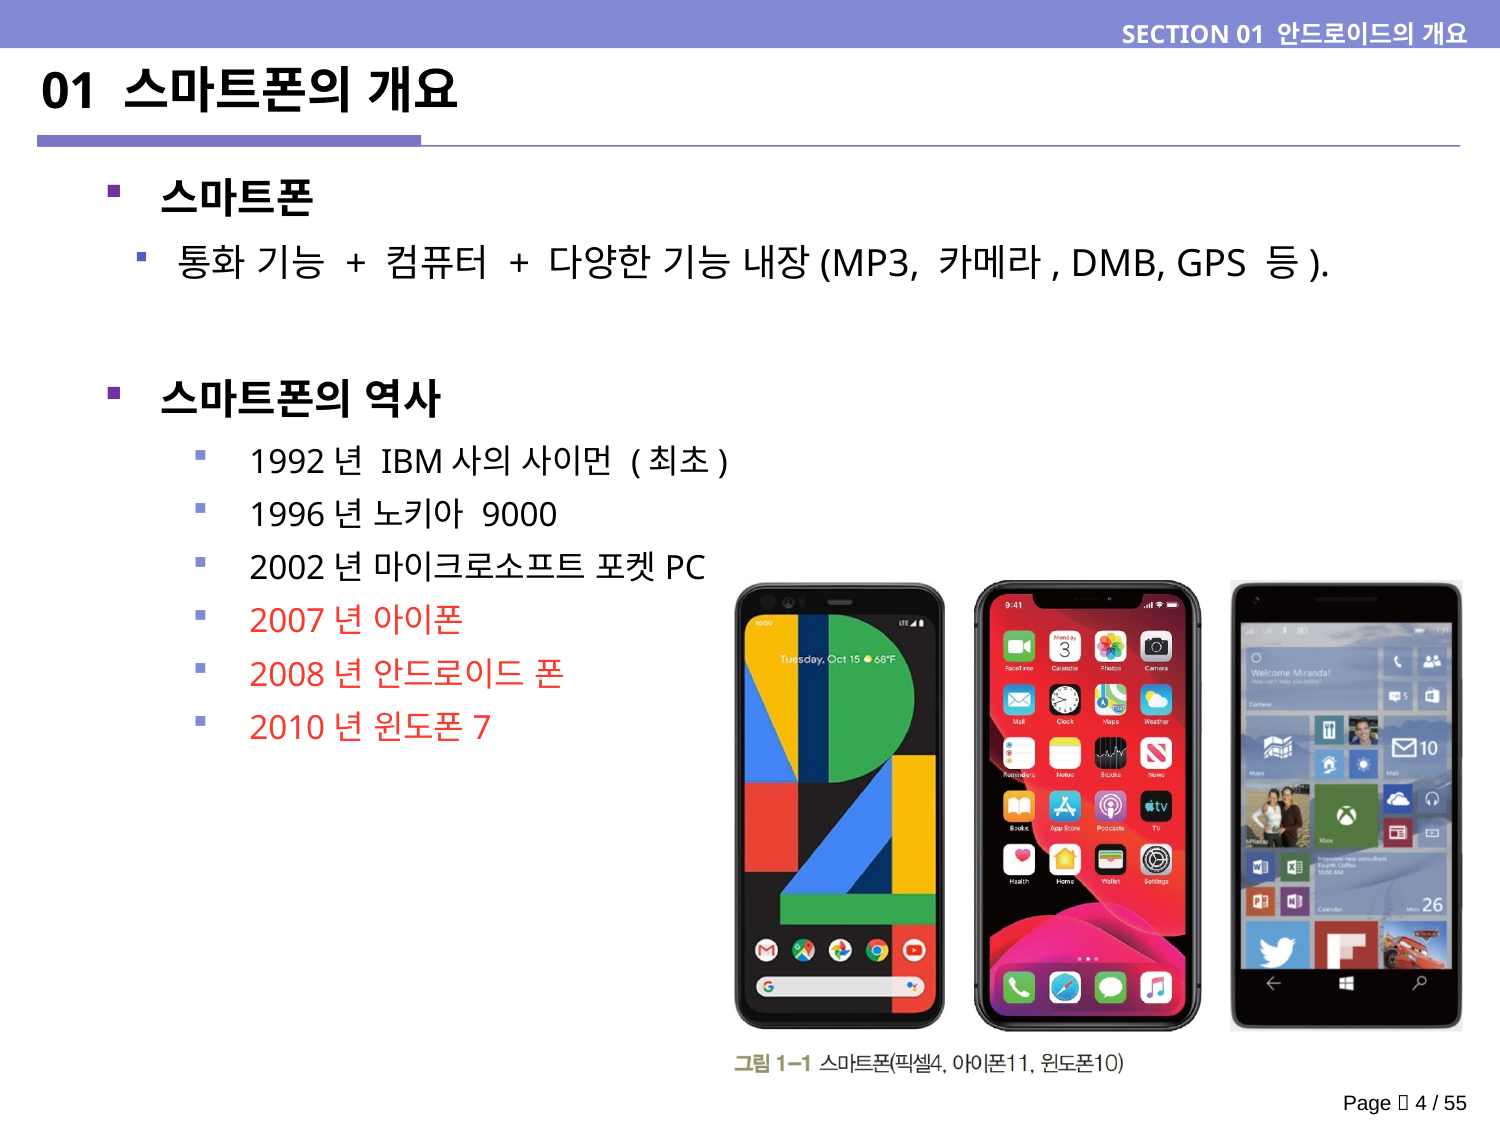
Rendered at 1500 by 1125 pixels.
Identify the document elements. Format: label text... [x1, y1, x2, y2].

text_box SECTION 01 안드로이드의 개요 [1107, 11, 1500, 57]
picture [730, 576, 1468, 1076]
title 01 스마트폰의 개요 [40, 57, 1440, 128]
list 스마트폰 통화 기능 + 컴퓨터 + 다양한 기능 내장(MP3, 카메라, DMB, GPS 등). 스마트폰의 역사 1992년 IBM사의 사이먼 (최초) 1996년 노키아 9000 2002년 마이크로소프트 포켓PC 2007년 아이폰 2008년 안드로이드 폰 2010년 윈도폰7 [104, 171, 1382, 880]
